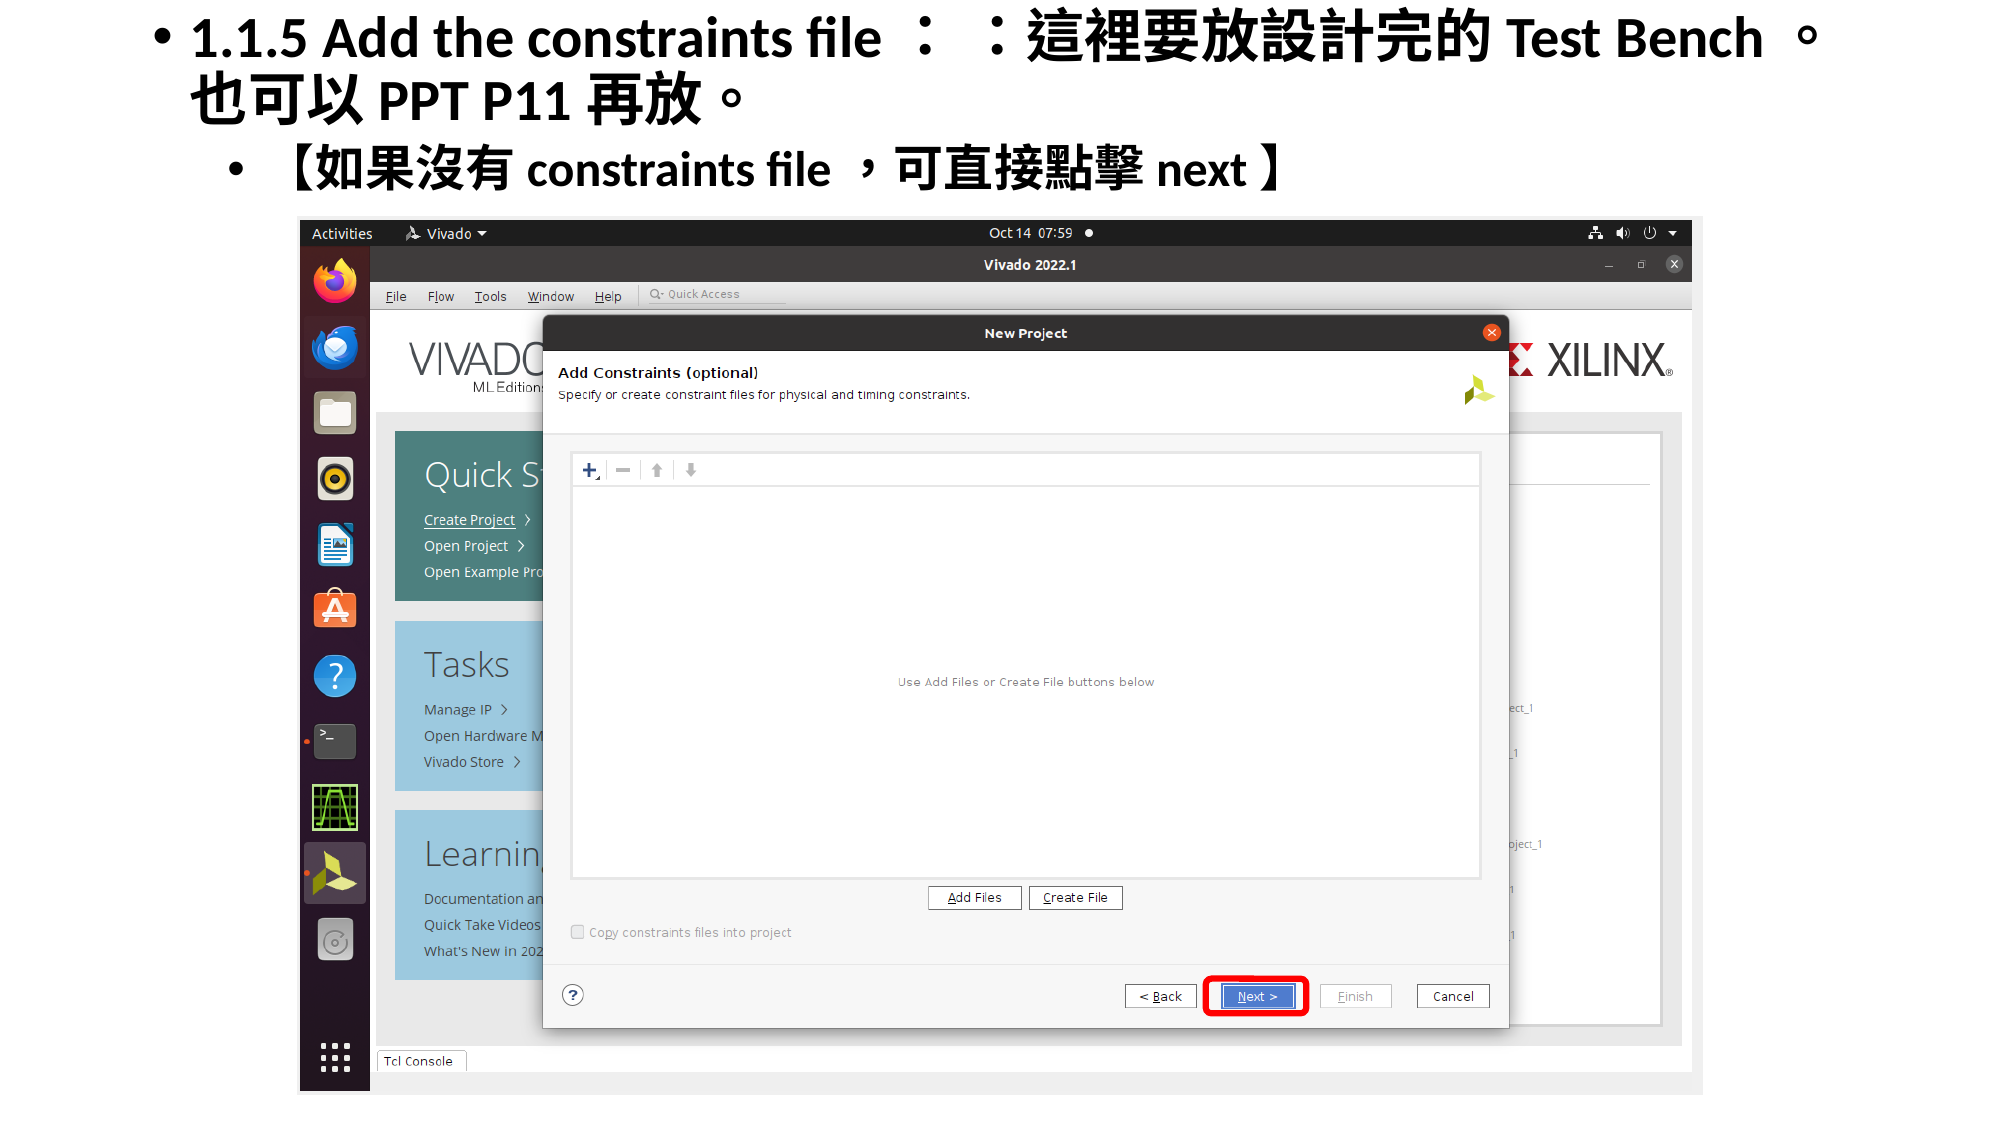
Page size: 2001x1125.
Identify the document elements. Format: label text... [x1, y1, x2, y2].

list 1.1.5 Add the constraints file： ：這裡要放設計完的Test Bench。也可以PPT P11再放。 【如果沒有constraints file，可直接點擊next】 [137, 0, 1863, 950]
picture [297, 216, 1703, 1095]
